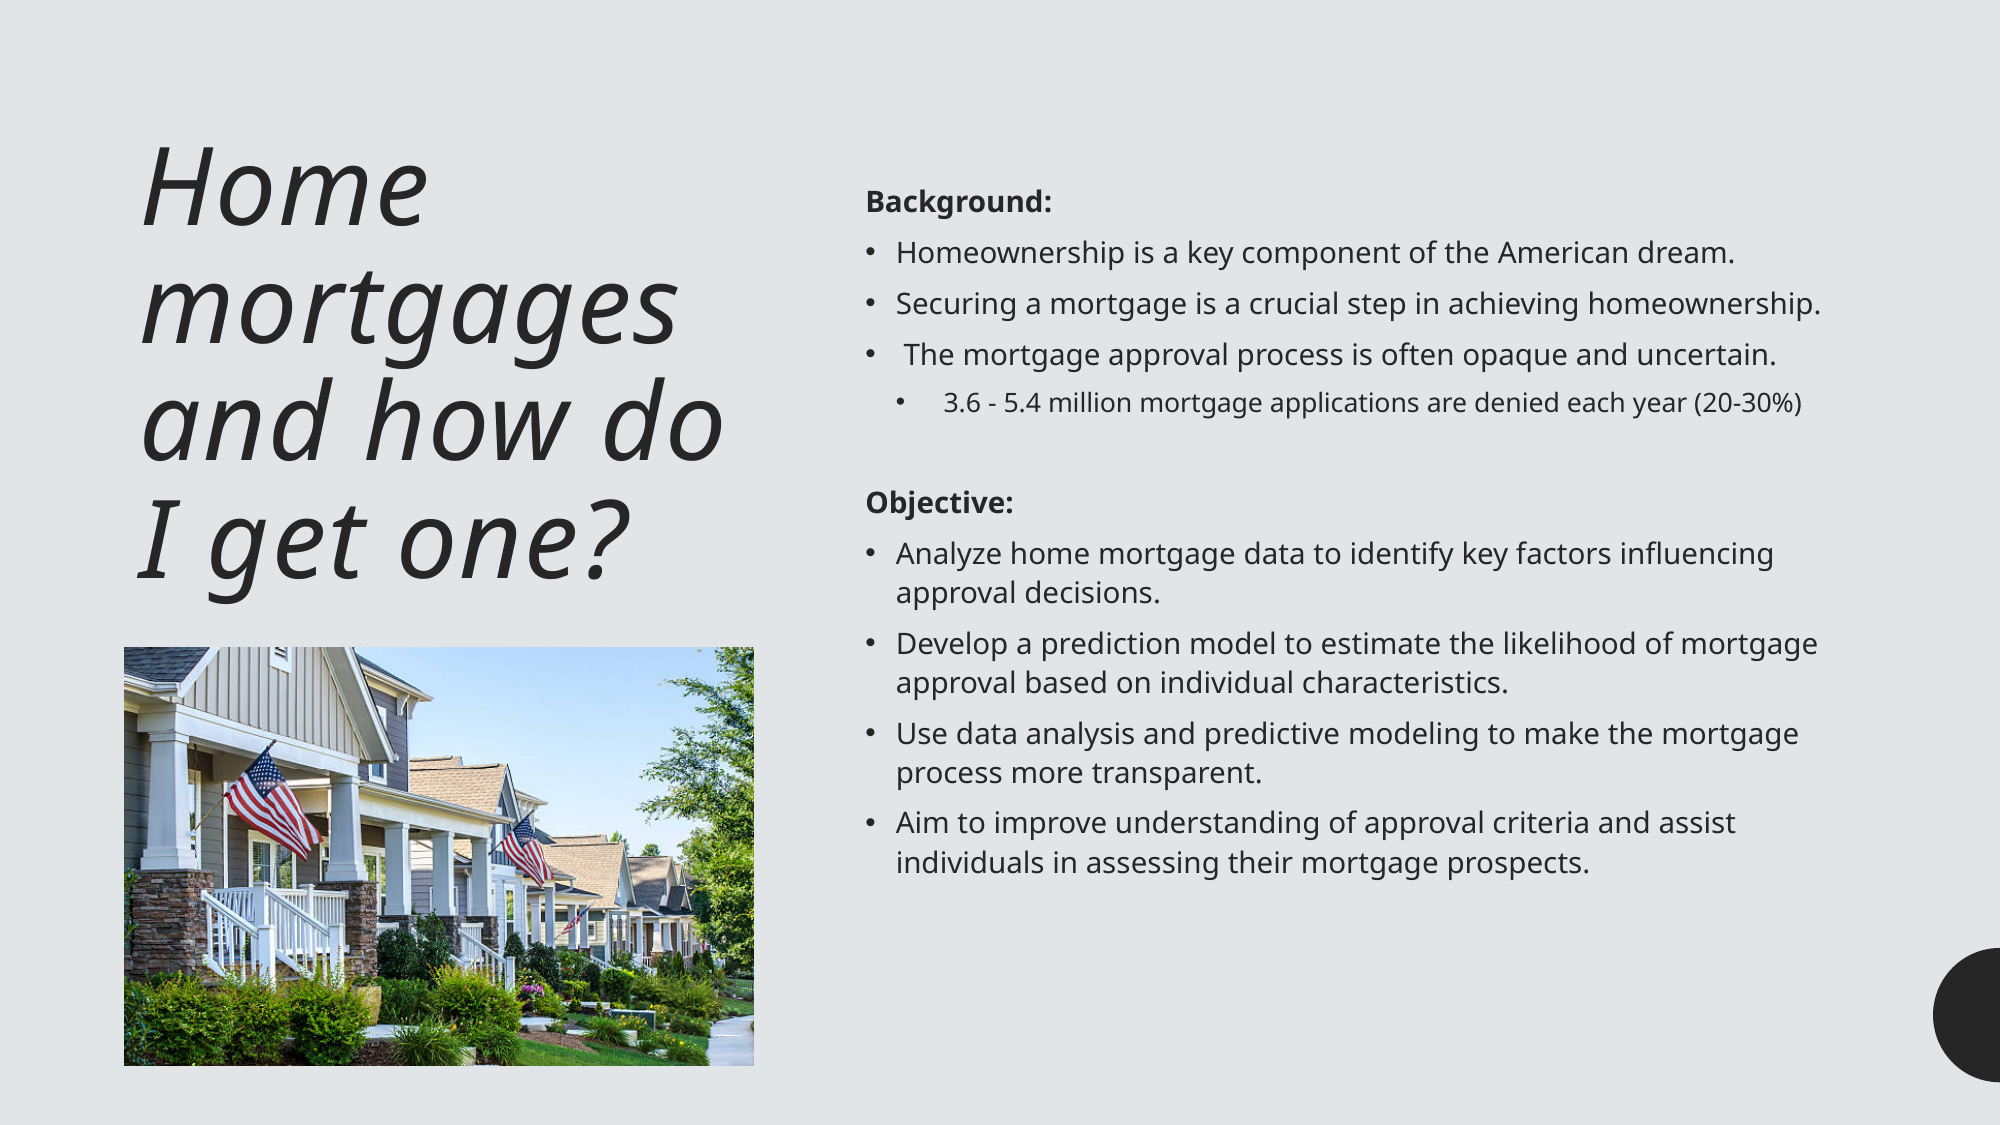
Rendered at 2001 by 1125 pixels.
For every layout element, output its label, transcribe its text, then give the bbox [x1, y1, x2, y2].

title Home mortgages and how do I get one? [124, 124, 753, 647]
list Background: Homeownership is a key component of the American dream. Securing a mortgage is a crucial step in achieving homeownership. The mortgage approval process is often opaque and uncertain. 3.6 - 5.4 million mortgage applications are denied each year (20-30%) Objective: Analyze home mortgage data to identify key factors influencing approval decisions. Develop a prediction model to estimate the likelihood of mortgage approval based on individual characteristics. Use data analysis and predictive modeling to make the mortgage process more transparent. Aim to improve understanding of approval criteria and assist individuals in assessing their mortgage prospects. [850, 124, 1875, 905]
picture [124, 647, 754, 1066]
